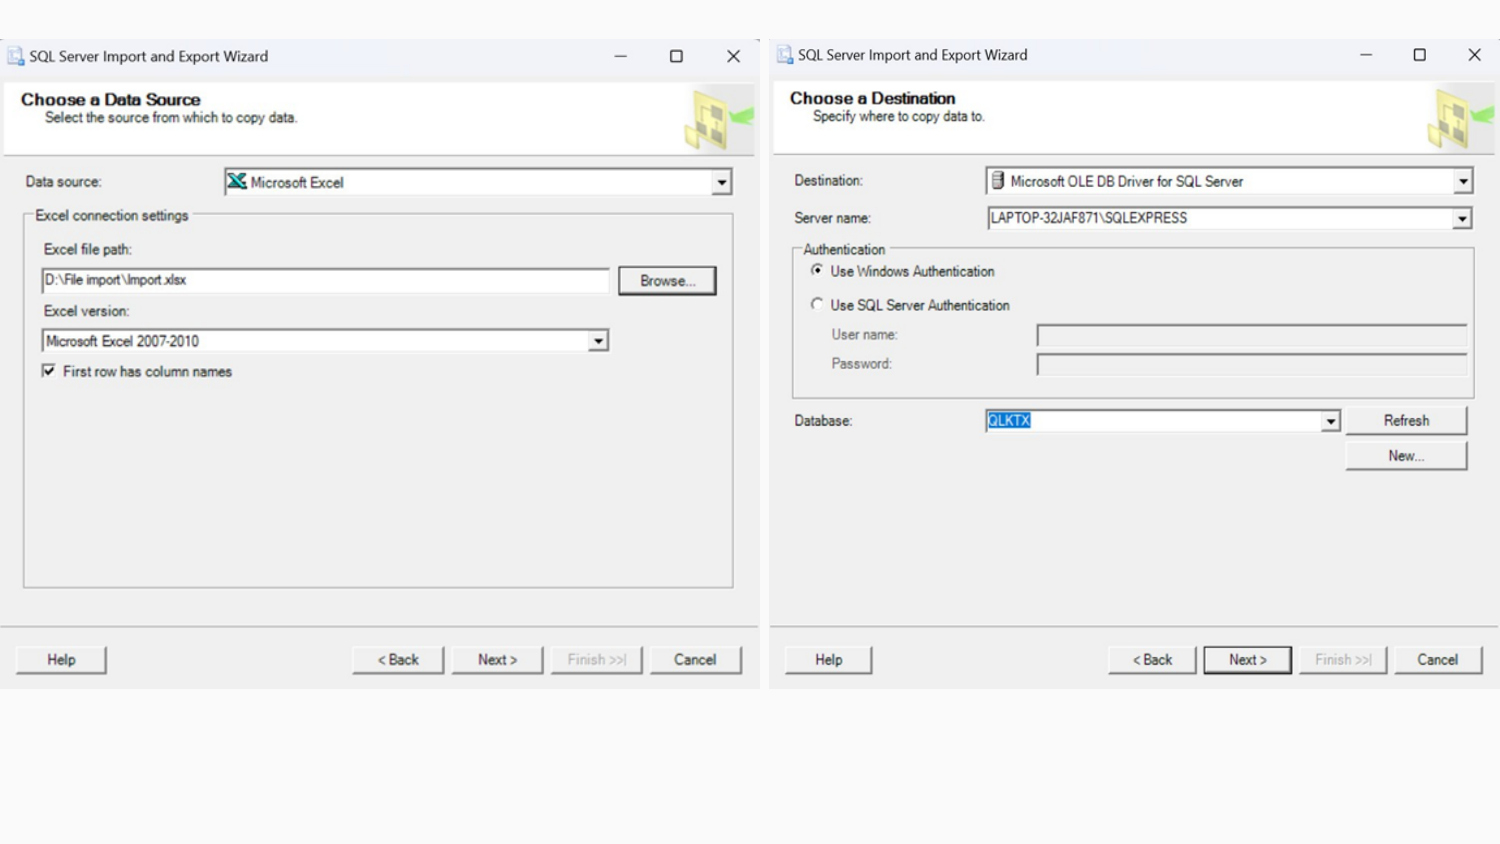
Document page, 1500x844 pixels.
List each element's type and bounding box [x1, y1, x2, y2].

picture [0, 39, 760, 689]
picture [768, 39, 1500, 689]
